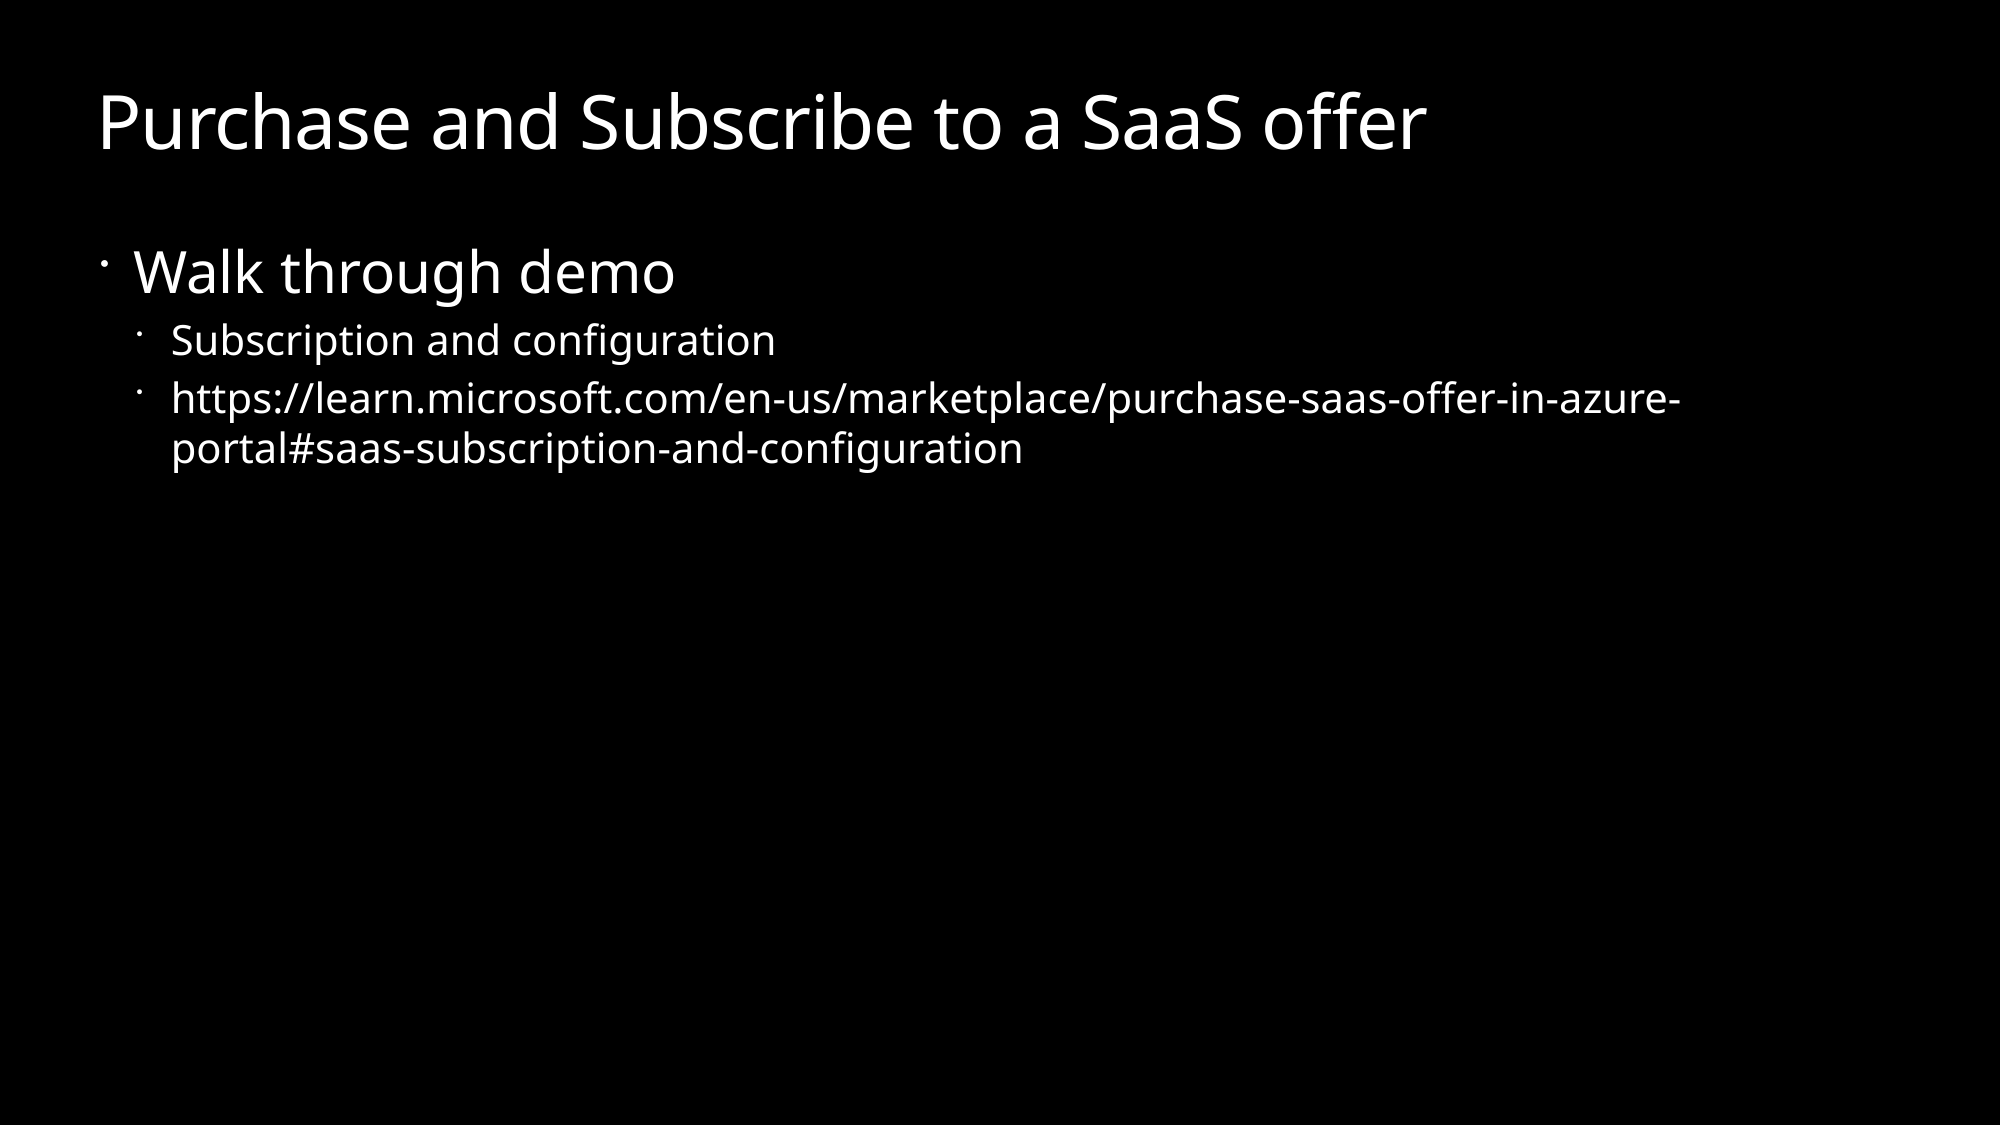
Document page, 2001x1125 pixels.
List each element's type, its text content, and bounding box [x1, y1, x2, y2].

title Purchase and Subscribe to a SaaS offer [96, 75, 1904, 166]
list Walk through demo Subscription and configuration https://learn.microsoft.com/en-us/marketplace/purchase-saas-offer-in-azure-portal#saas-subscription-and-configuration [95, 235, 1904, 874]
